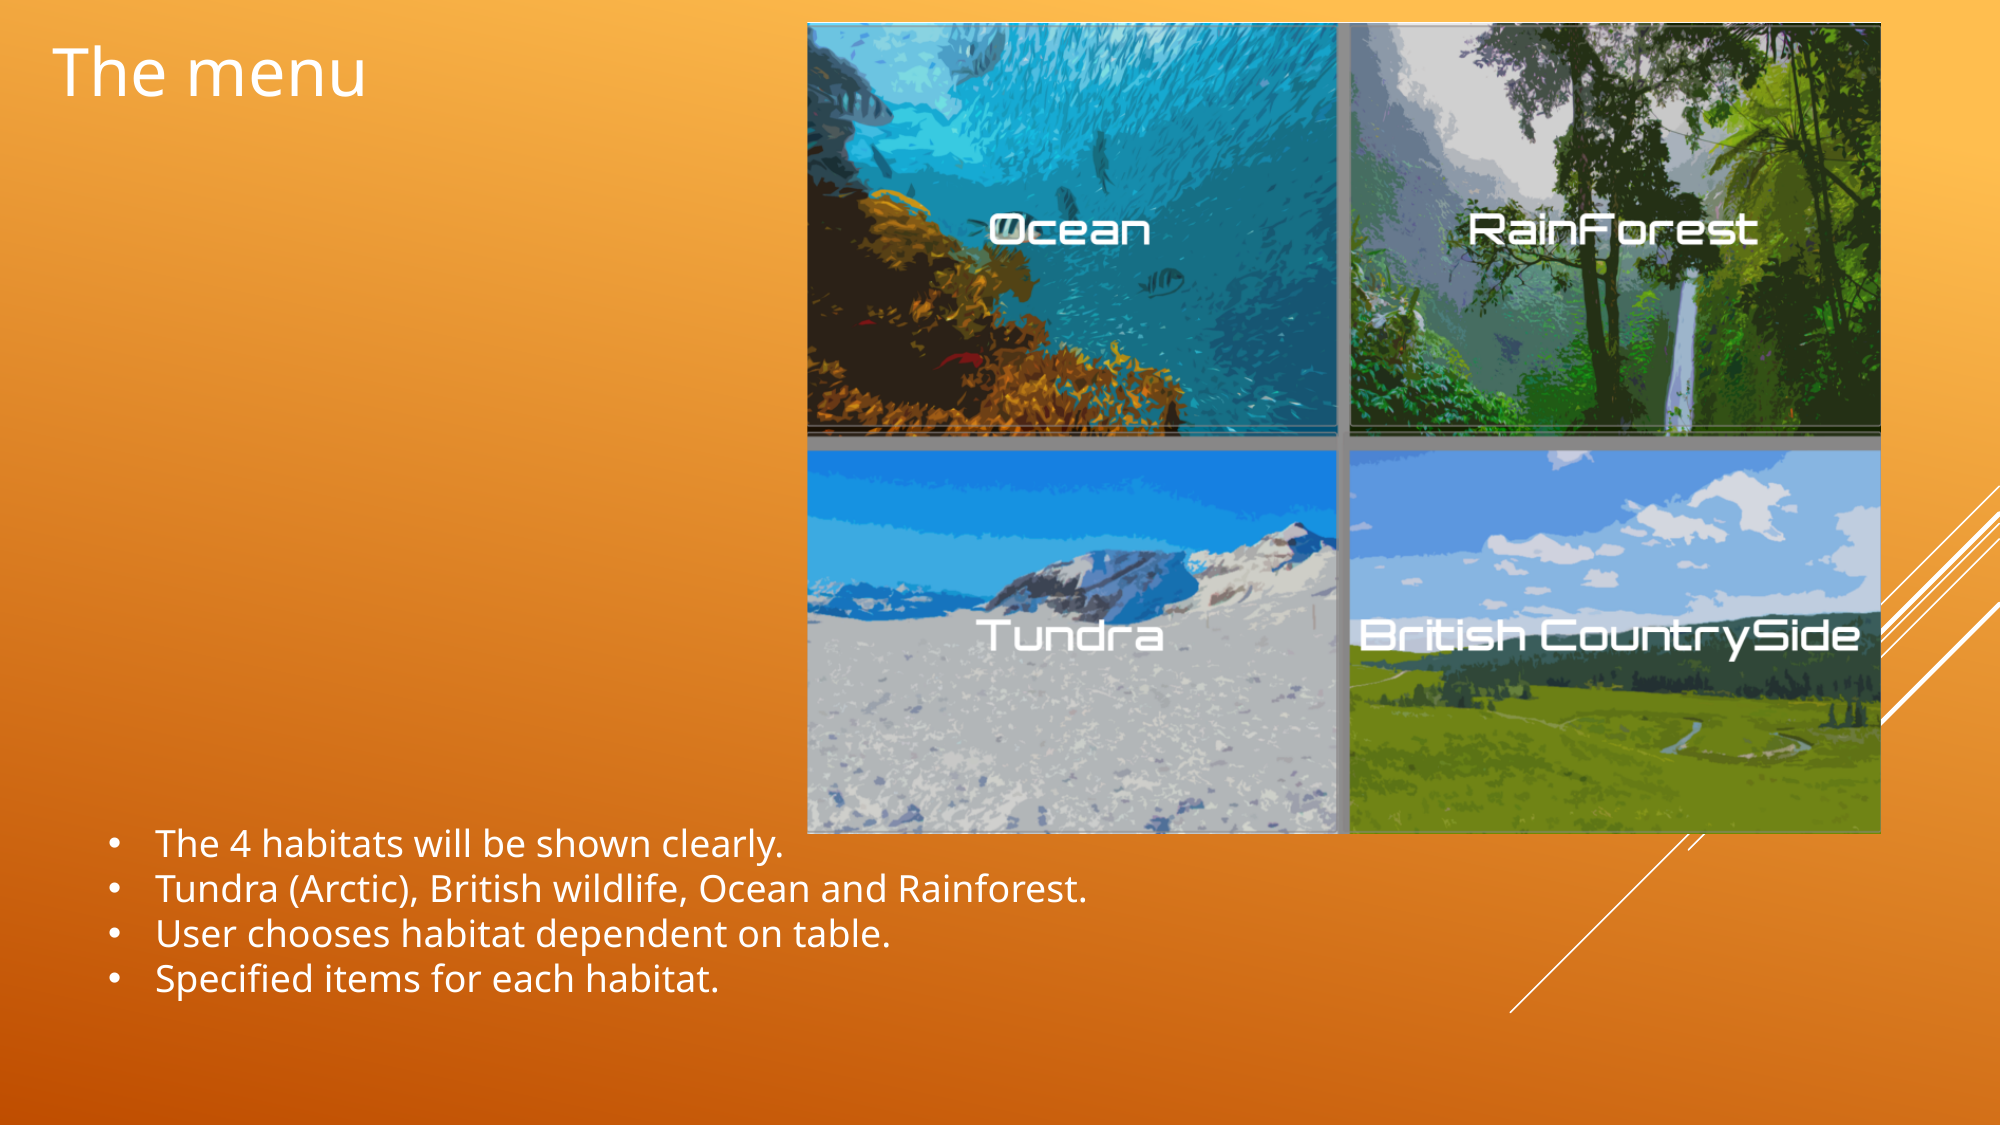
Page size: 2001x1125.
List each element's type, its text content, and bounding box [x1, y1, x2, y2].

picture [806, 22, 1882, 834]
text_box The 4 habitats will be shown clearly. Tundra (Arctic), British wildlife, Ocean and Rainforest. User chooses habitat dependent on table. Specified items for each habitat. [93, 812, 1914, 1007]
text_box The menu [38, 22, 576, 118]
